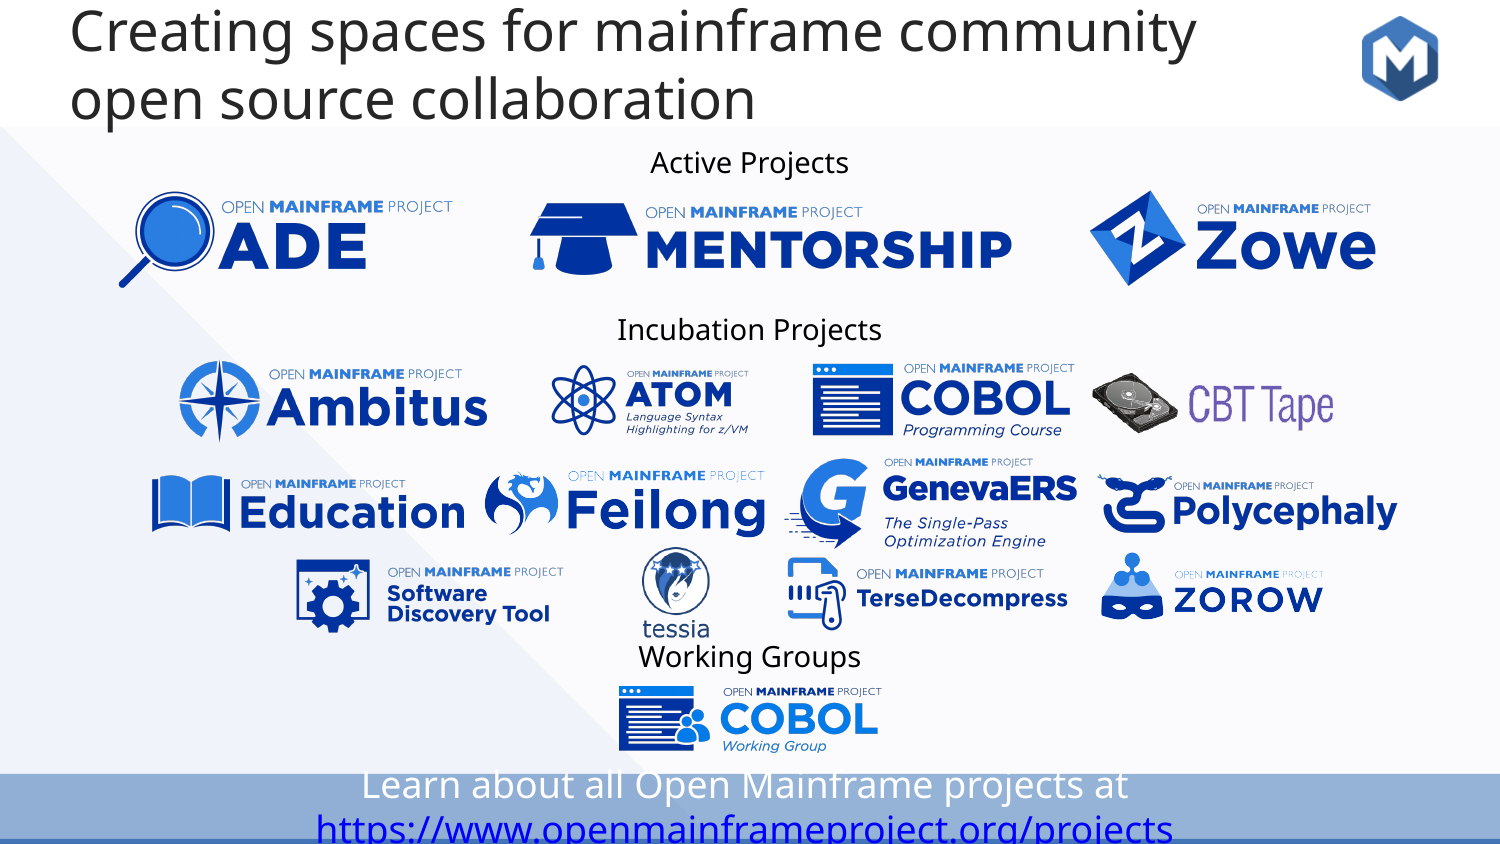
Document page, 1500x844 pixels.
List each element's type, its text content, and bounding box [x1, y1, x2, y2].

picture [1087, 367, 1338, 438]
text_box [149, 296, 1400, 634]
picture [1362, 16, 1440, 102]
picture [639, 544, 712, 639]
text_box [106, 129, 1393, 310]
picture [616, 683, 884, 755]
text_box Working Groups [333, 641, 1166, 677]
text_box Learn about all Open Mainframe projects at https://www.openmainframeproject.org/projects [0, 773, 1500, 844]
text_box Creating spaces for mainframe community open source collaboration [54, 26, 1350, 100]
